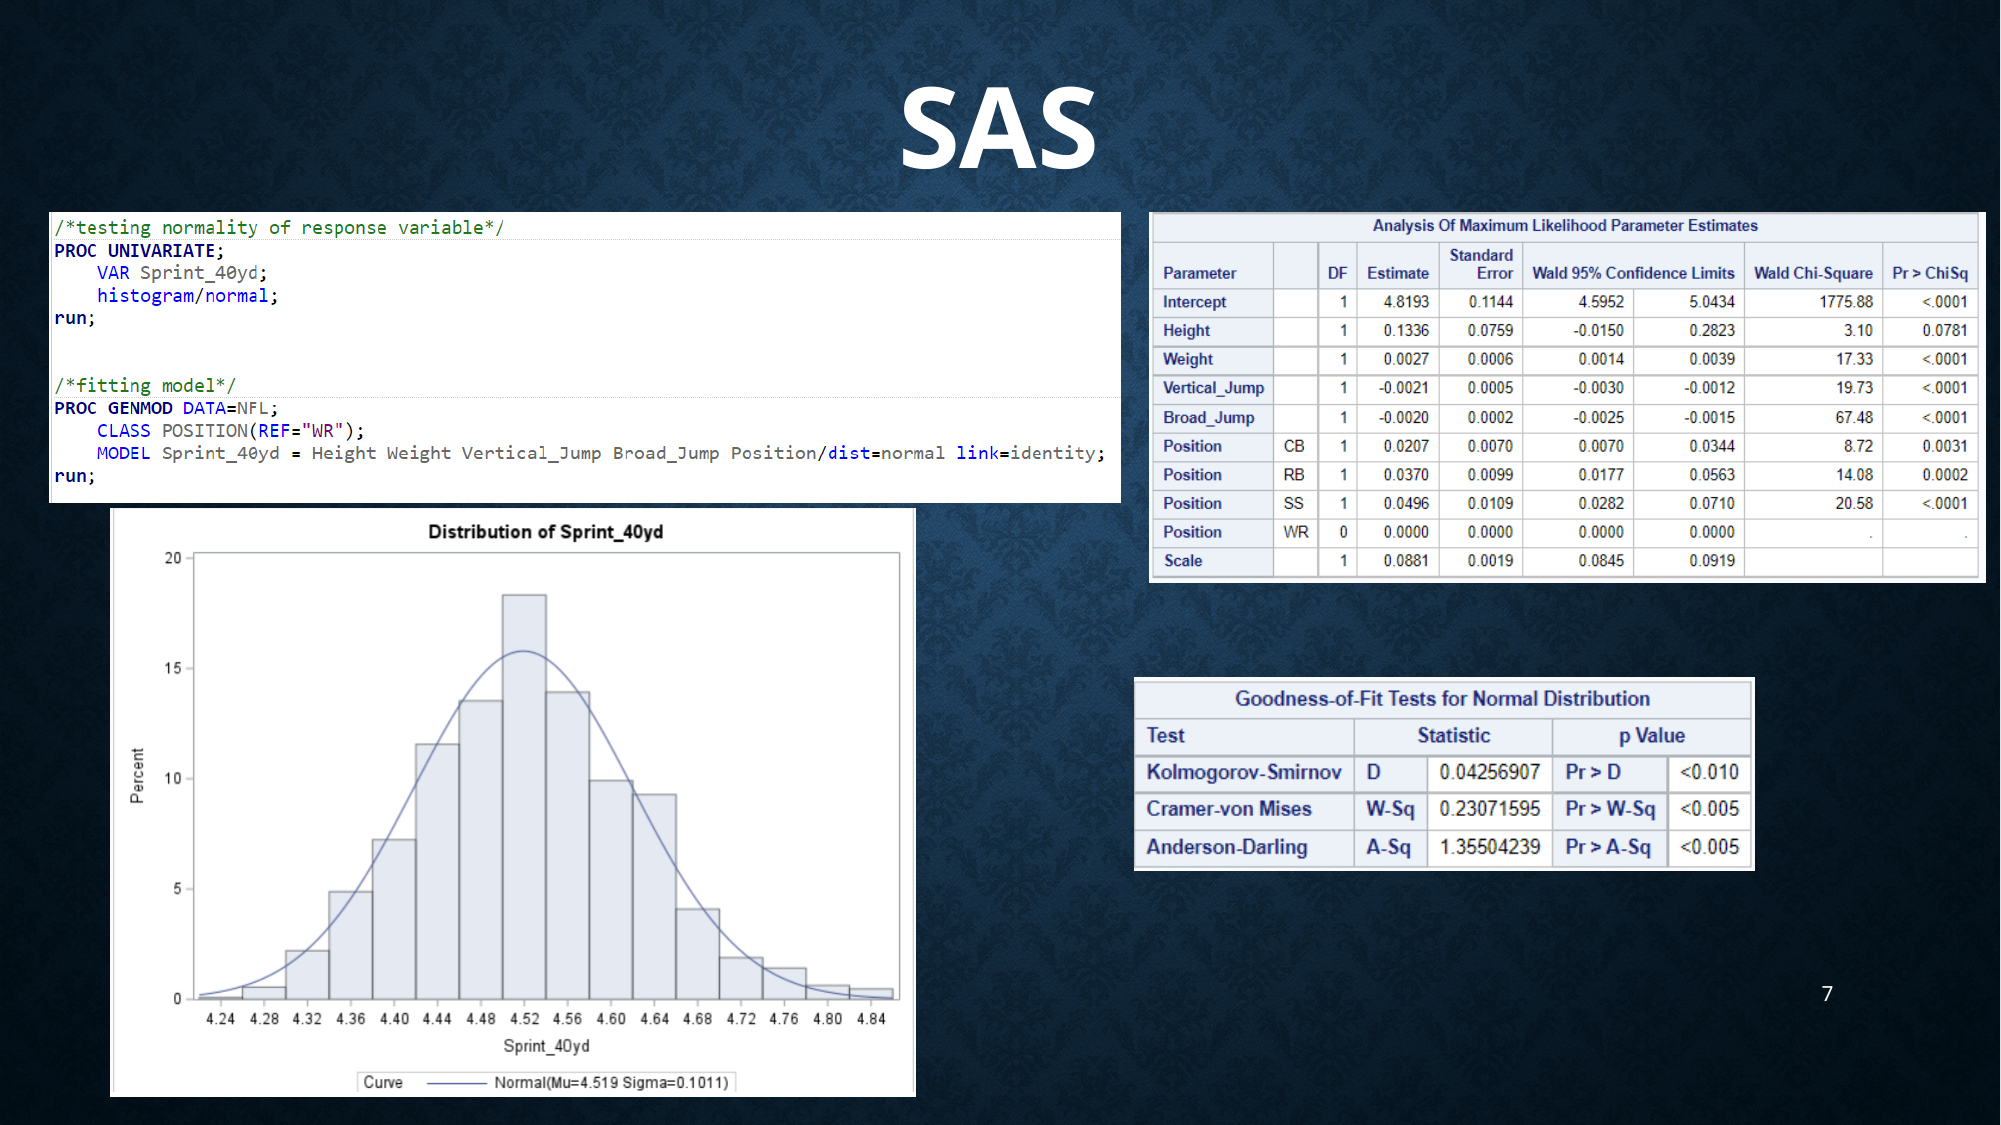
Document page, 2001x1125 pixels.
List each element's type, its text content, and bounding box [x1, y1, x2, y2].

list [1148, 212, 1986, 584]
slide_number 7 [1724, 965, 1849, 1025]
picture [1133, 676, 1756, 872]
title Sas [149, 27, 1849, 238]
picture [109, 508, 916, 1098]
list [49, 212, 1121, 503]
